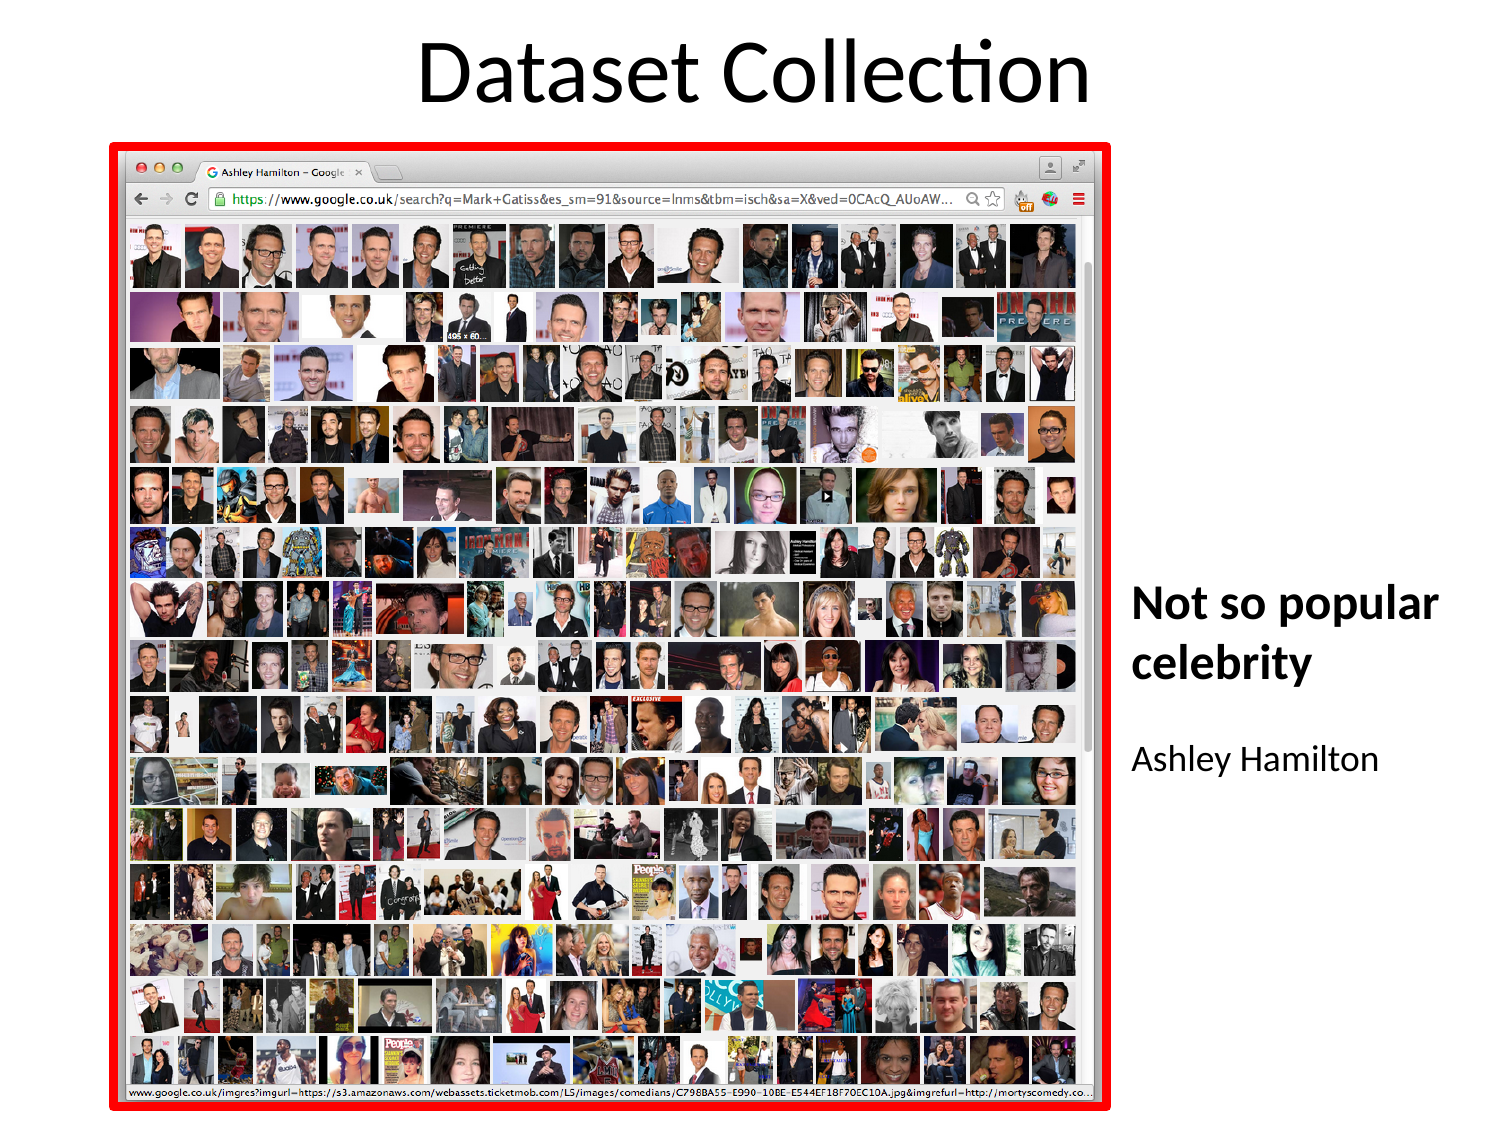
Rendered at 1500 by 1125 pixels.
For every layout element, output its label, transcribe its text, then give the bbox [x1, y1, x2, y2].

text_box Not so popular celebrity Ashley Hamilton [1116, 562, 1467, 787]
picture [117, 150, 1103, 1103]
title Dataset Collection [117, 0, 1393, 187]
